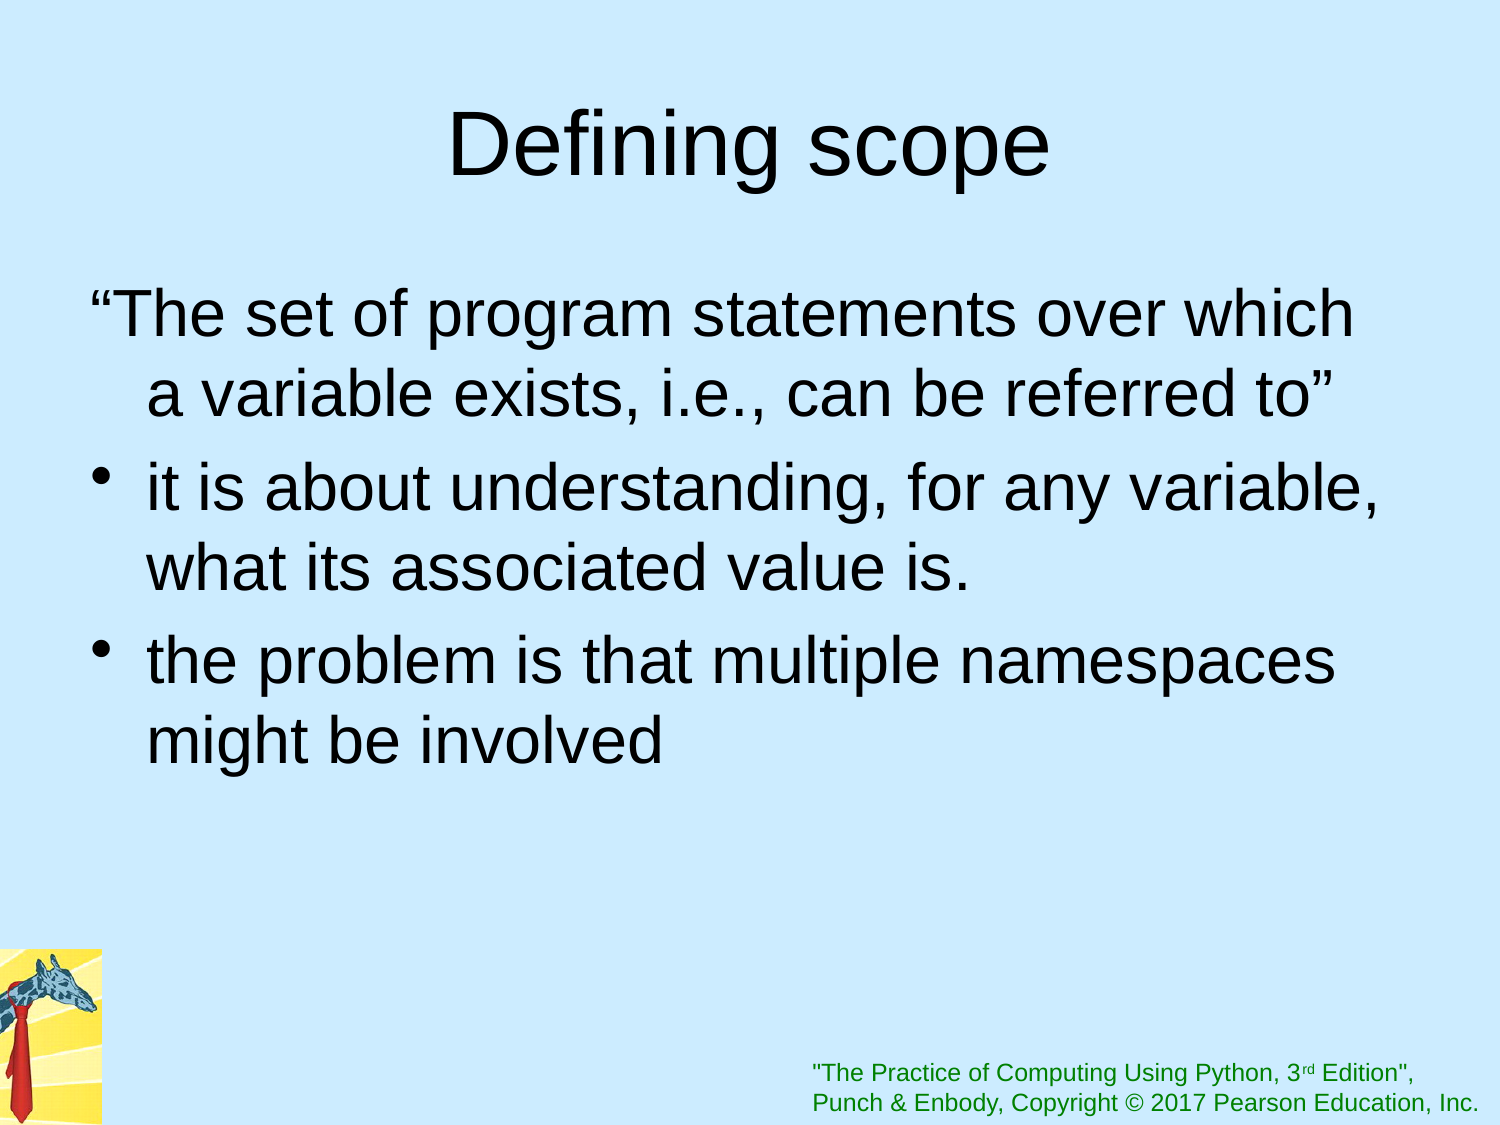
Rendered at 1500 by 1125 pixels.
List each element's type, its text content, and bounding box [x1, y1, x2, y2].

picture [0, 949, 102, 1125]
list “The set of program statements over which a variable exists, i.e., can be referred to” it is about understanding, for any variable, what its associated value is. the problem is that multiple namespaces might be involved [75, 262, 1425, 1005]
title Defining scope [75, 45, 1425, 233]
